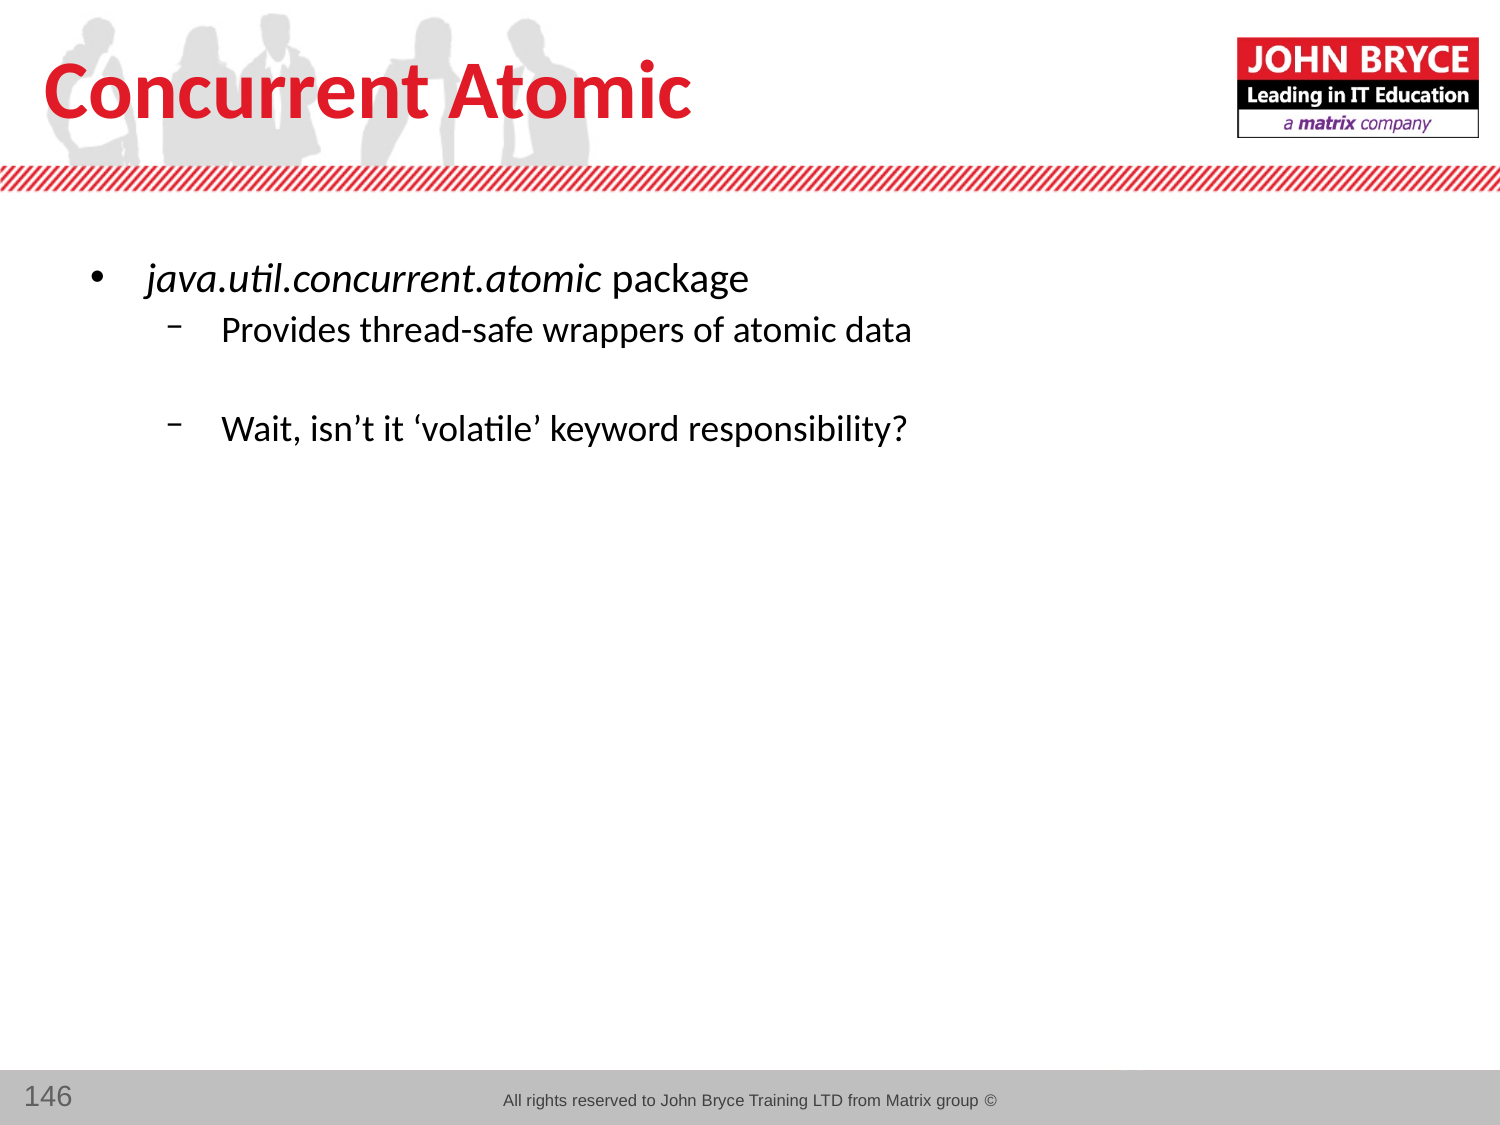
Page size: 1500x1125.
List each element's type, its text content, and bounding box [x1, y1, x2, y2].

picture [0, 0, 1500, 1070]
title Concurrent Atomic [29, 21, 1235, 150]
list java.util.concurrent.atomic package Provides thread-safe wrappers of atomic data Wait, isn’t it ‘volatile’ keyword responsibility? [75, 243, 1425, 1047]
